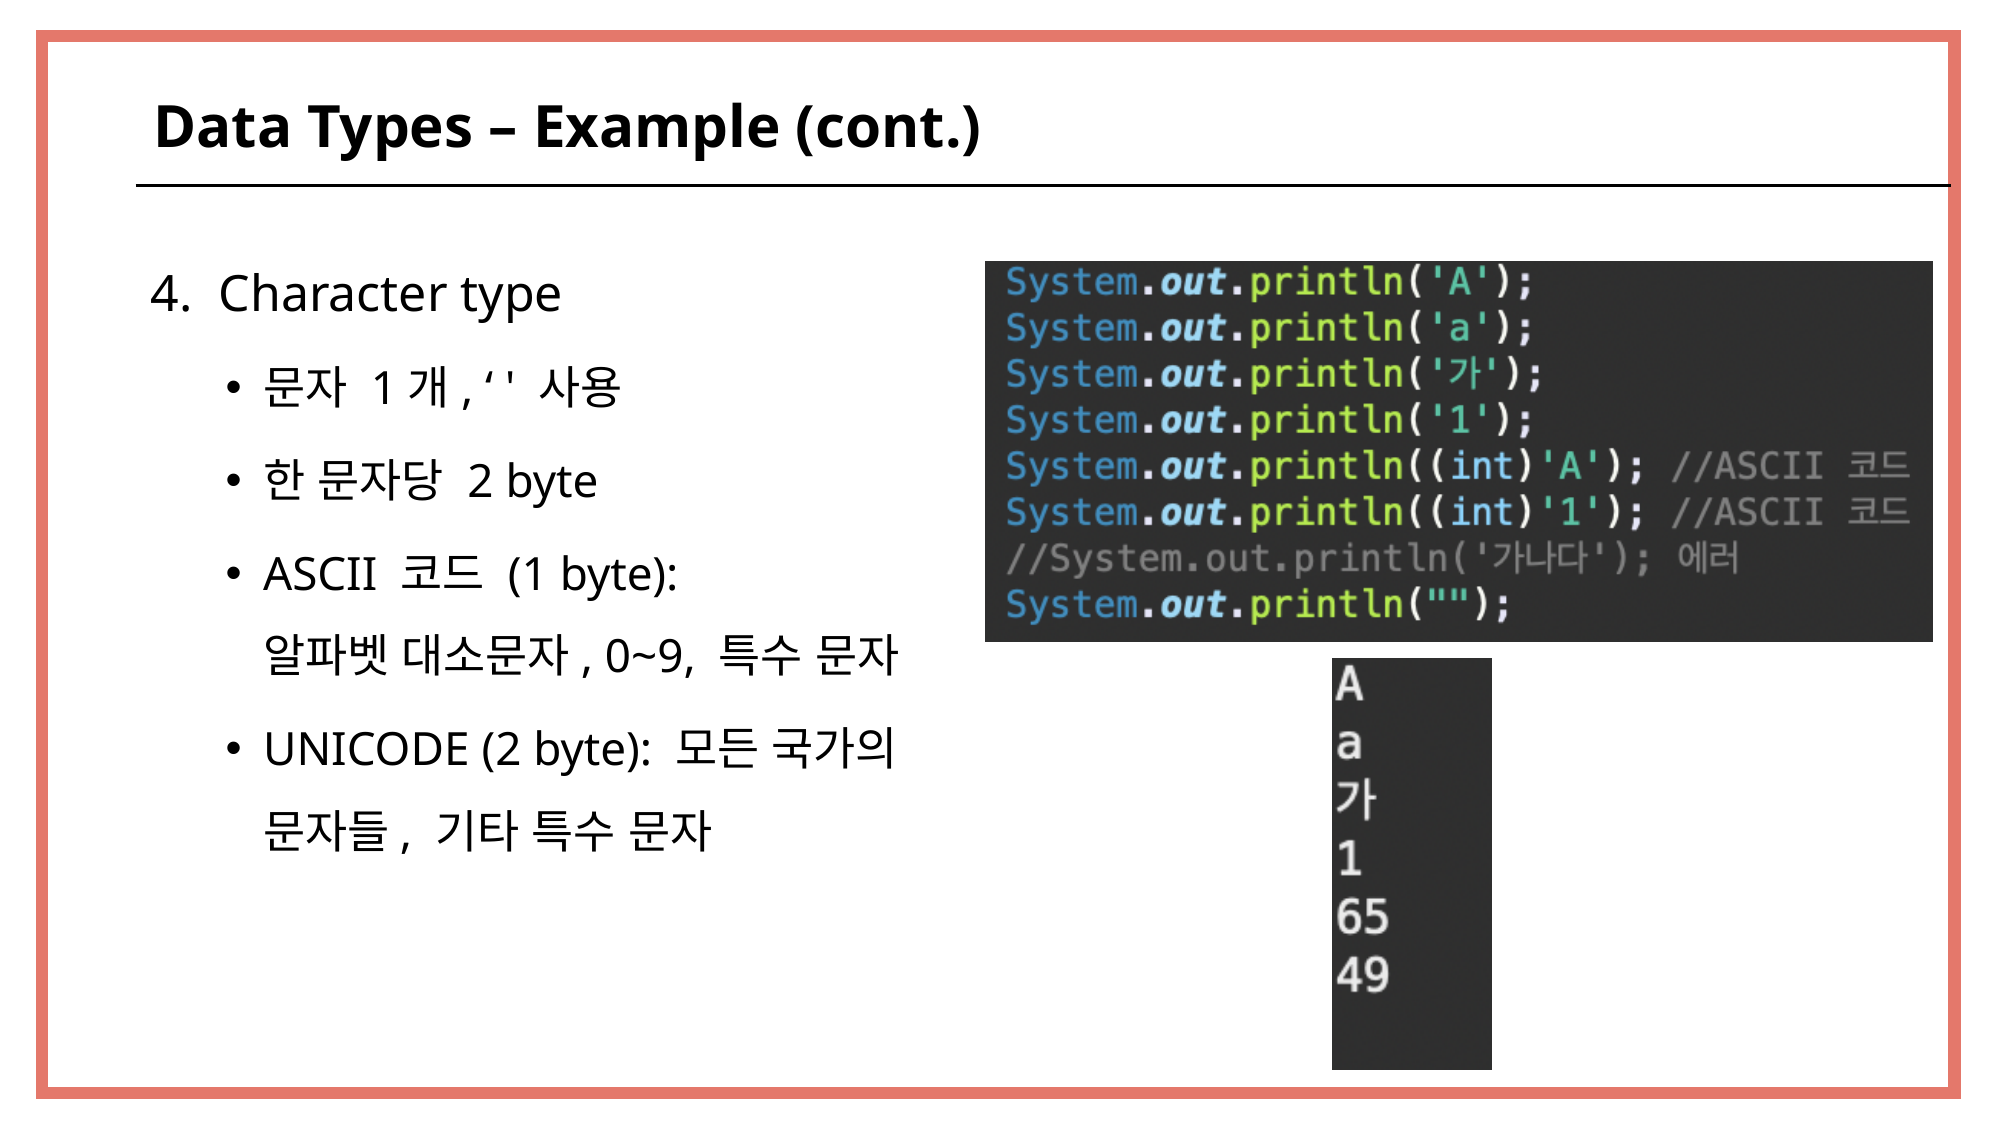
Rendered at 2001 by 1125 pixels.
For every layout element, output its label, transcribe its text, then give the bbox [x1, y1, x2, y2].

picture [985, 261, 1933, 642]
list Data Types – Example (cont.) [138, 76, 1509, 182]
text_box 4. Character type 문자 1개, ‘ ' 사용 한 문자당 2 byte ASCII 코드 (1 byte): 알파벳 대소문자, 0~9, 특수 문자 UNICODE (2 byte): 모든 국가의 문자들, 기타 특수 문자 [135, 223, 986, 1059]
picture [1332, 658, 1493, 1070]
slide_number 49 [1412, 1042, 1863, 1103]
